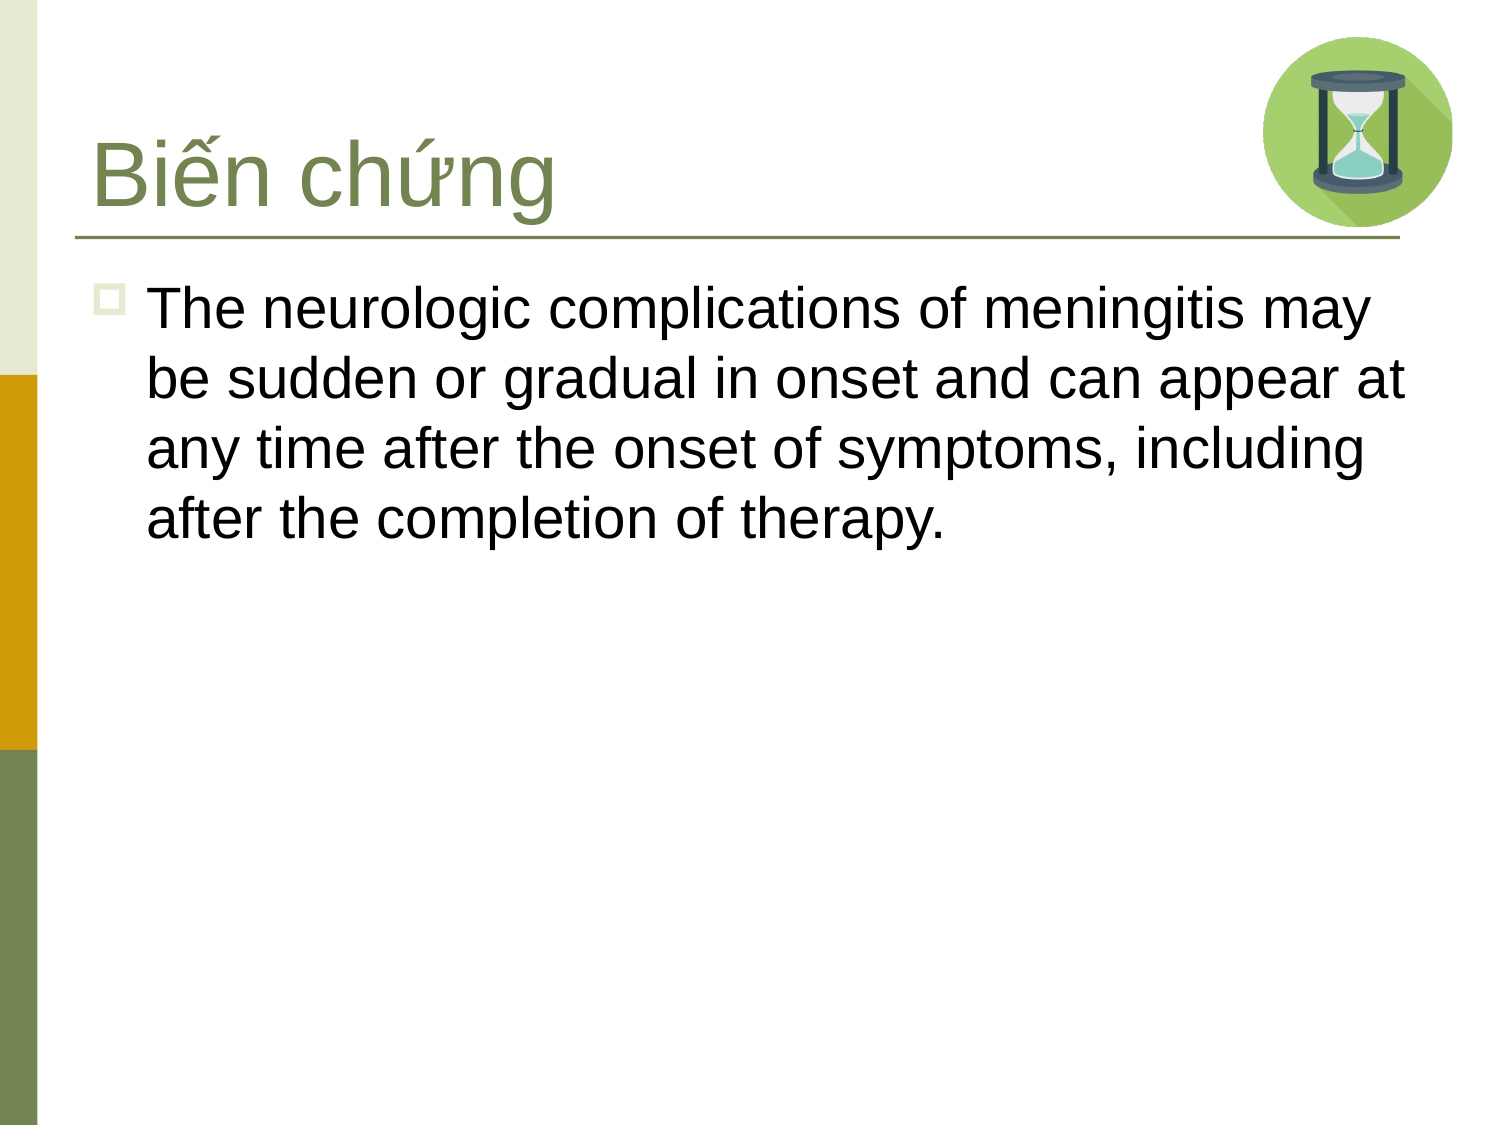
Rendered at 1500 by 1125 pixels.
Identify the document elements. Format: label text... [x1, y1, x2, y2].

picture [1263, 37, 1453, 227]
title Biến chứng [75, 45, 1425, 233]
list The neurologic complications of meningitis may be sudden or gradual in onset and can appear at any time after the onset of symptoms, including after the completion of therapy. [75, 262, 1425, 1006]
